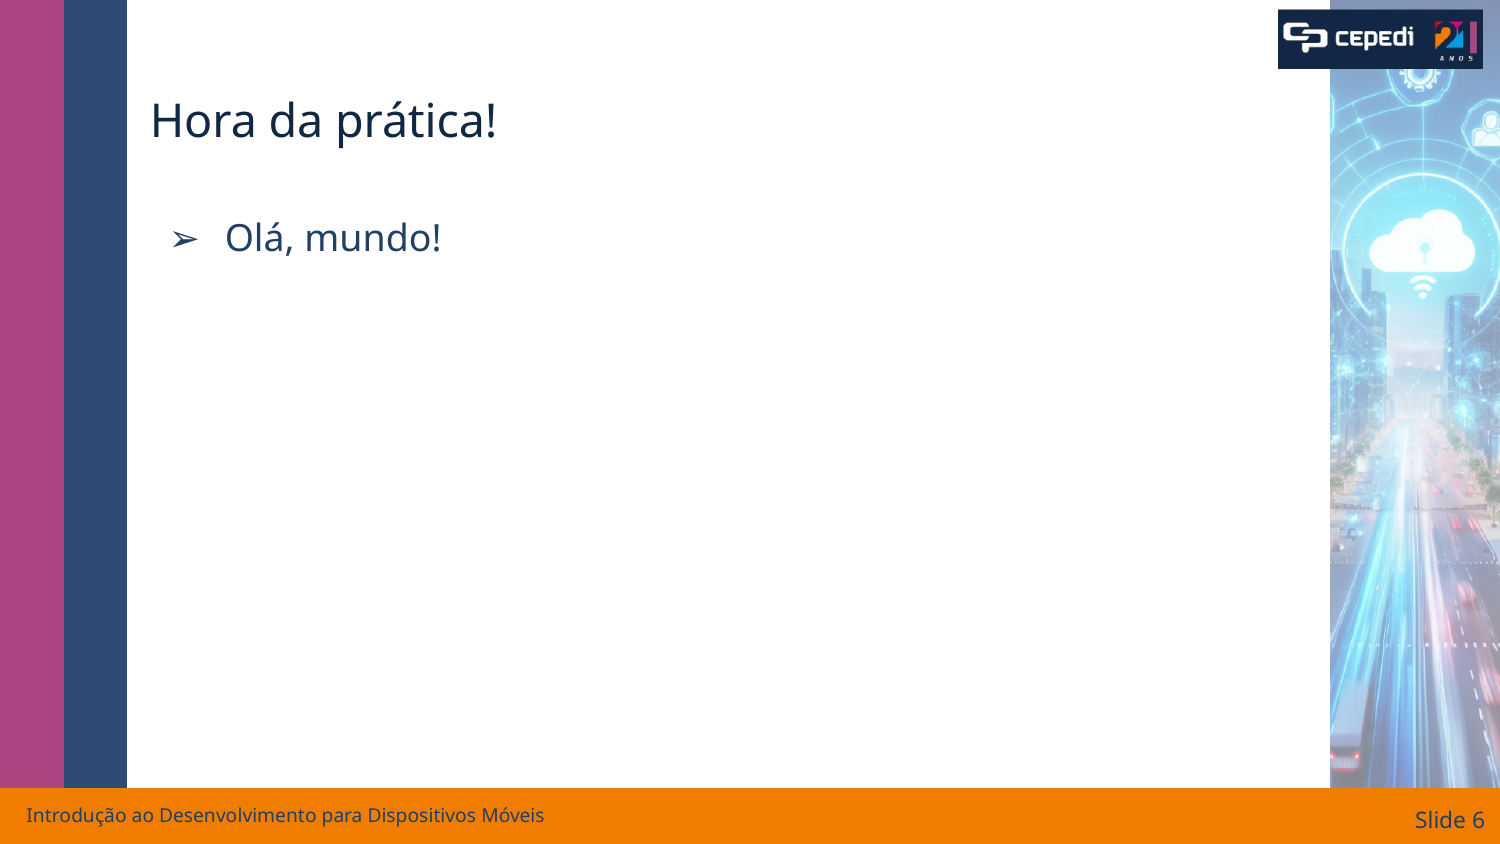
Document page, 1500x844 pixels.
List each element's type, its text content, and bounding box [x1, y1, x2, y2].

title Hora da prática! [134, 72, 1339, 167]
slide_number Slide ‹#› [1277, 789, 1500, 844]
list Olá, mundo! [134, 189, 1339, 750]
subtitle Introdução ao Desenvolvimento para Dispositivos Móveis [11, 782, 677, 844]
picture [0, 0, 1500, 844]
